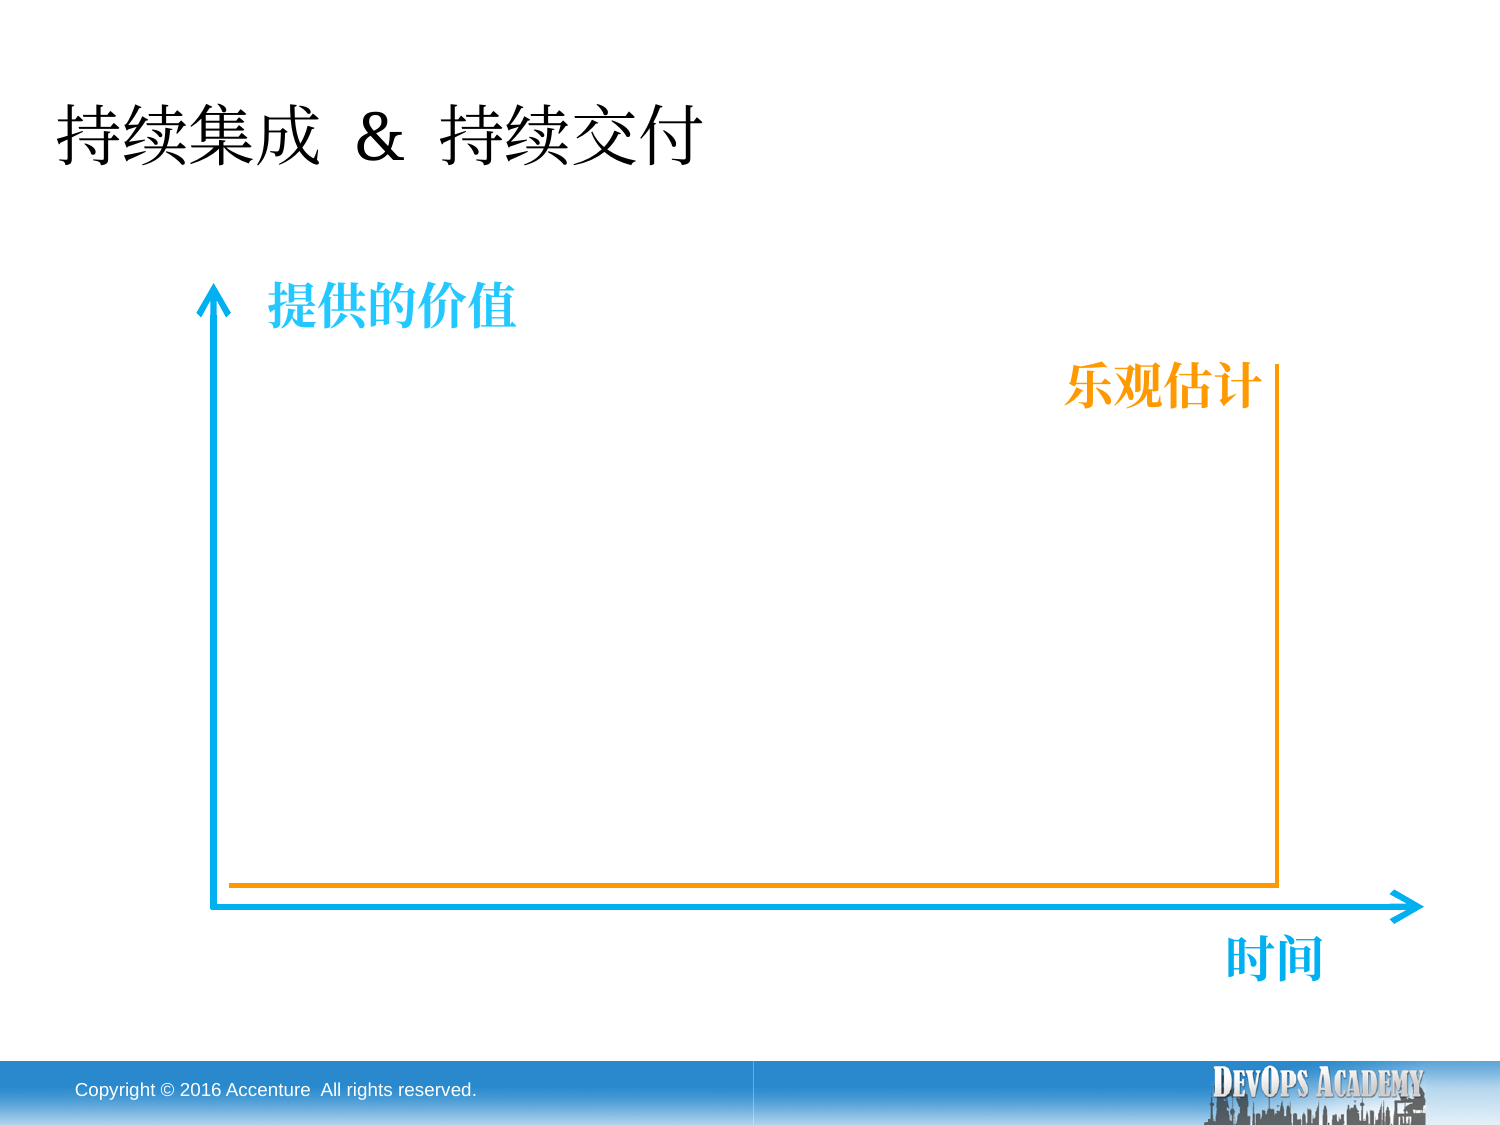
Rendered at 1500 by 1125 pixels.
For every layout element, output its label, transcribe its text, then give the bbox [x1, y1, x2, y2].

text_box 持续集成 & 持续交付 [40, 86, 1467, 181]
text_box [210, 282, 1425, 910]
picture [0, 1061, 1500, 1125]
footer Copyright © 2016 Accenture All rights reserved. [74, 1078, 666, 1100]
